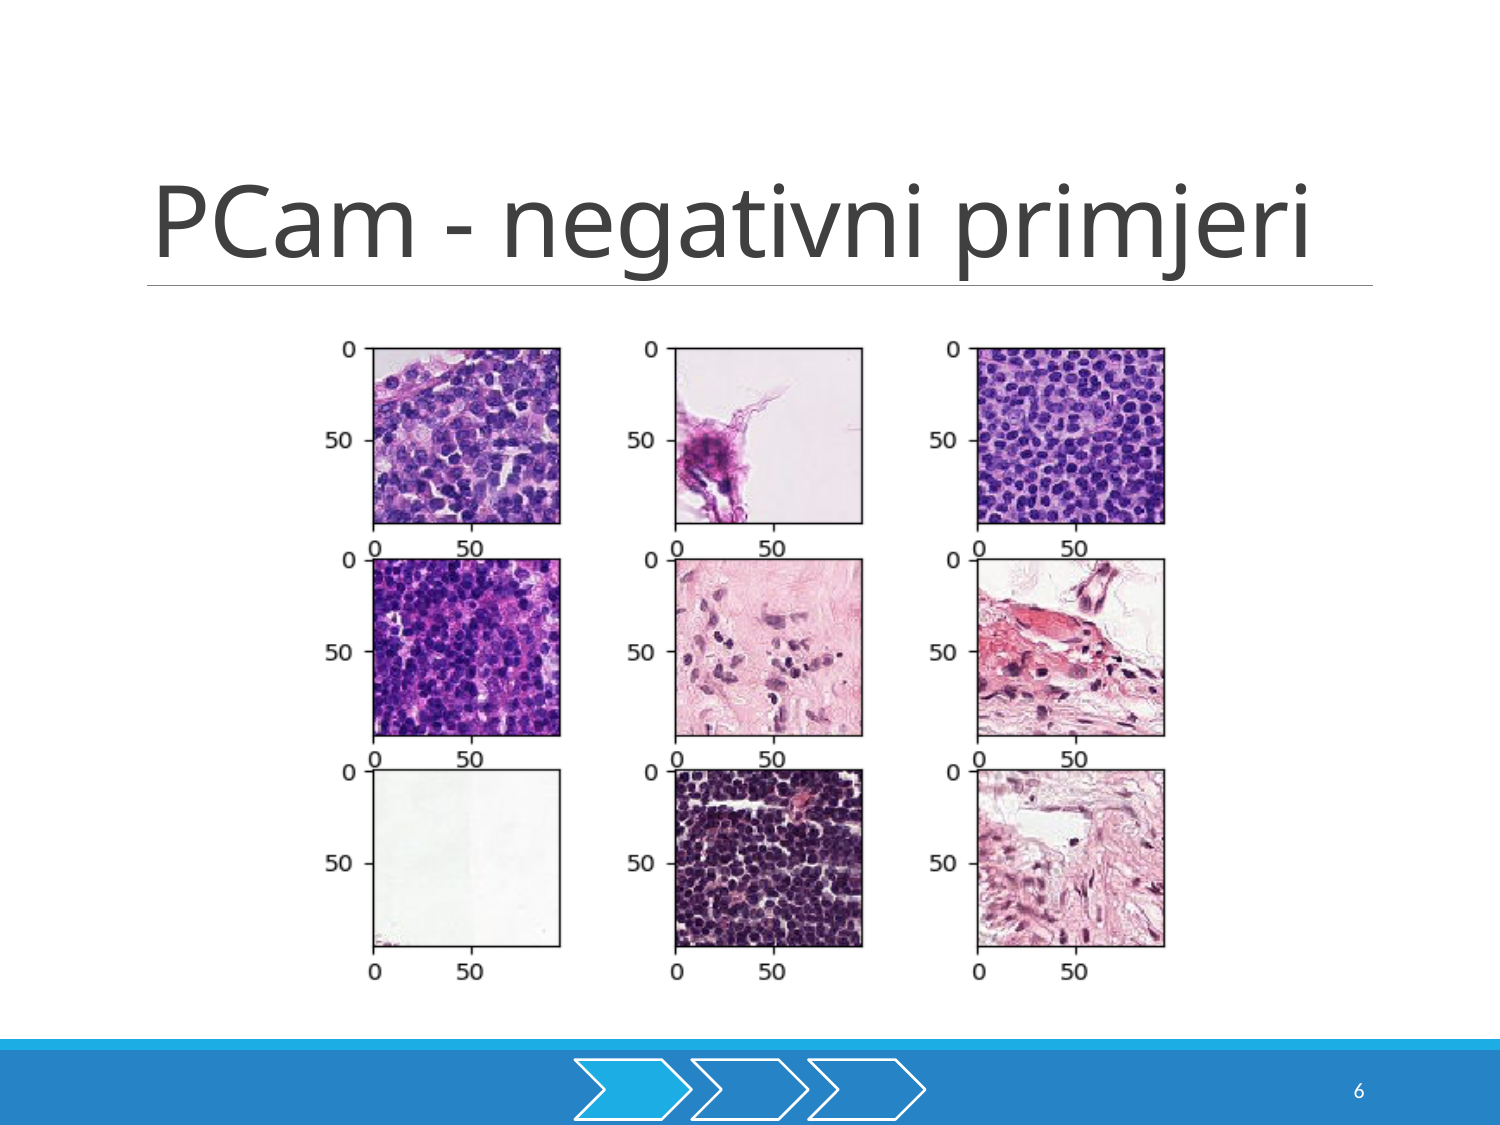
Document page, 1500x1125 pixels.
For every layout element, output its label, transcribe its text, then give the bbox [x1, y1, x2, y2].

slide_number 6 [1218, 1059, 1380, 1120]
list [311, 330, 1189, 989]
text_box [574, 1059, 926, 1120]
title PCam - negativni primjeri [135, 47, 1373, 285]
